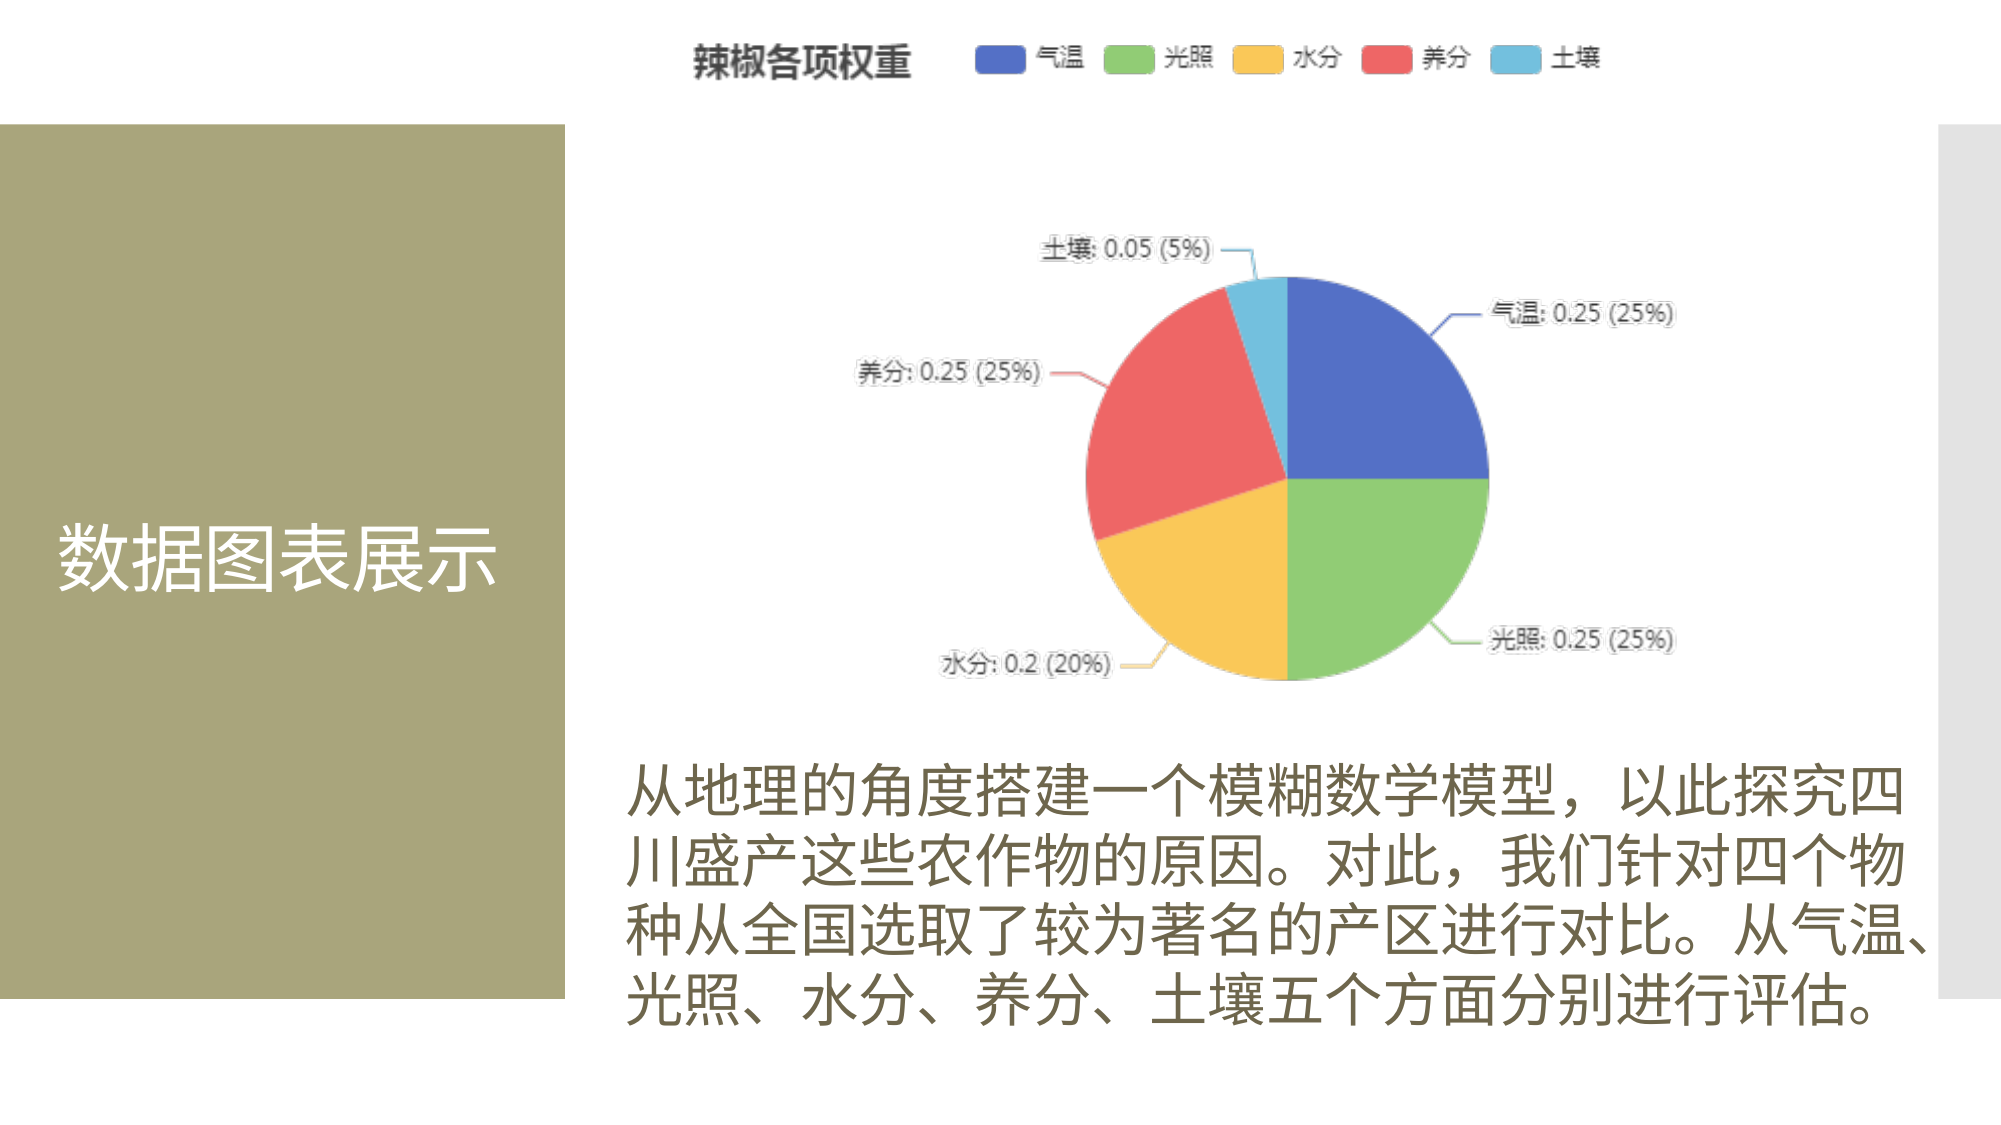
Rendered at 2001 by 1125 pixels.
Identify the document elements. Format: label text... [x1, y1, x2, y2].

text_box 从地理的角度搭建一个模糊数学模型，以此探究四川盛产这些农作物的原因。对此，我们针对四个物种从全国选取了较为著名的产区进行对比。从气温、光照、水分、养分、土壤五个方面分别进行评估。 [610, 746, 1942, 1041]
title 数据图表展示 [41, 184, 525, 940]
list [683, 36, 1892, 842]
